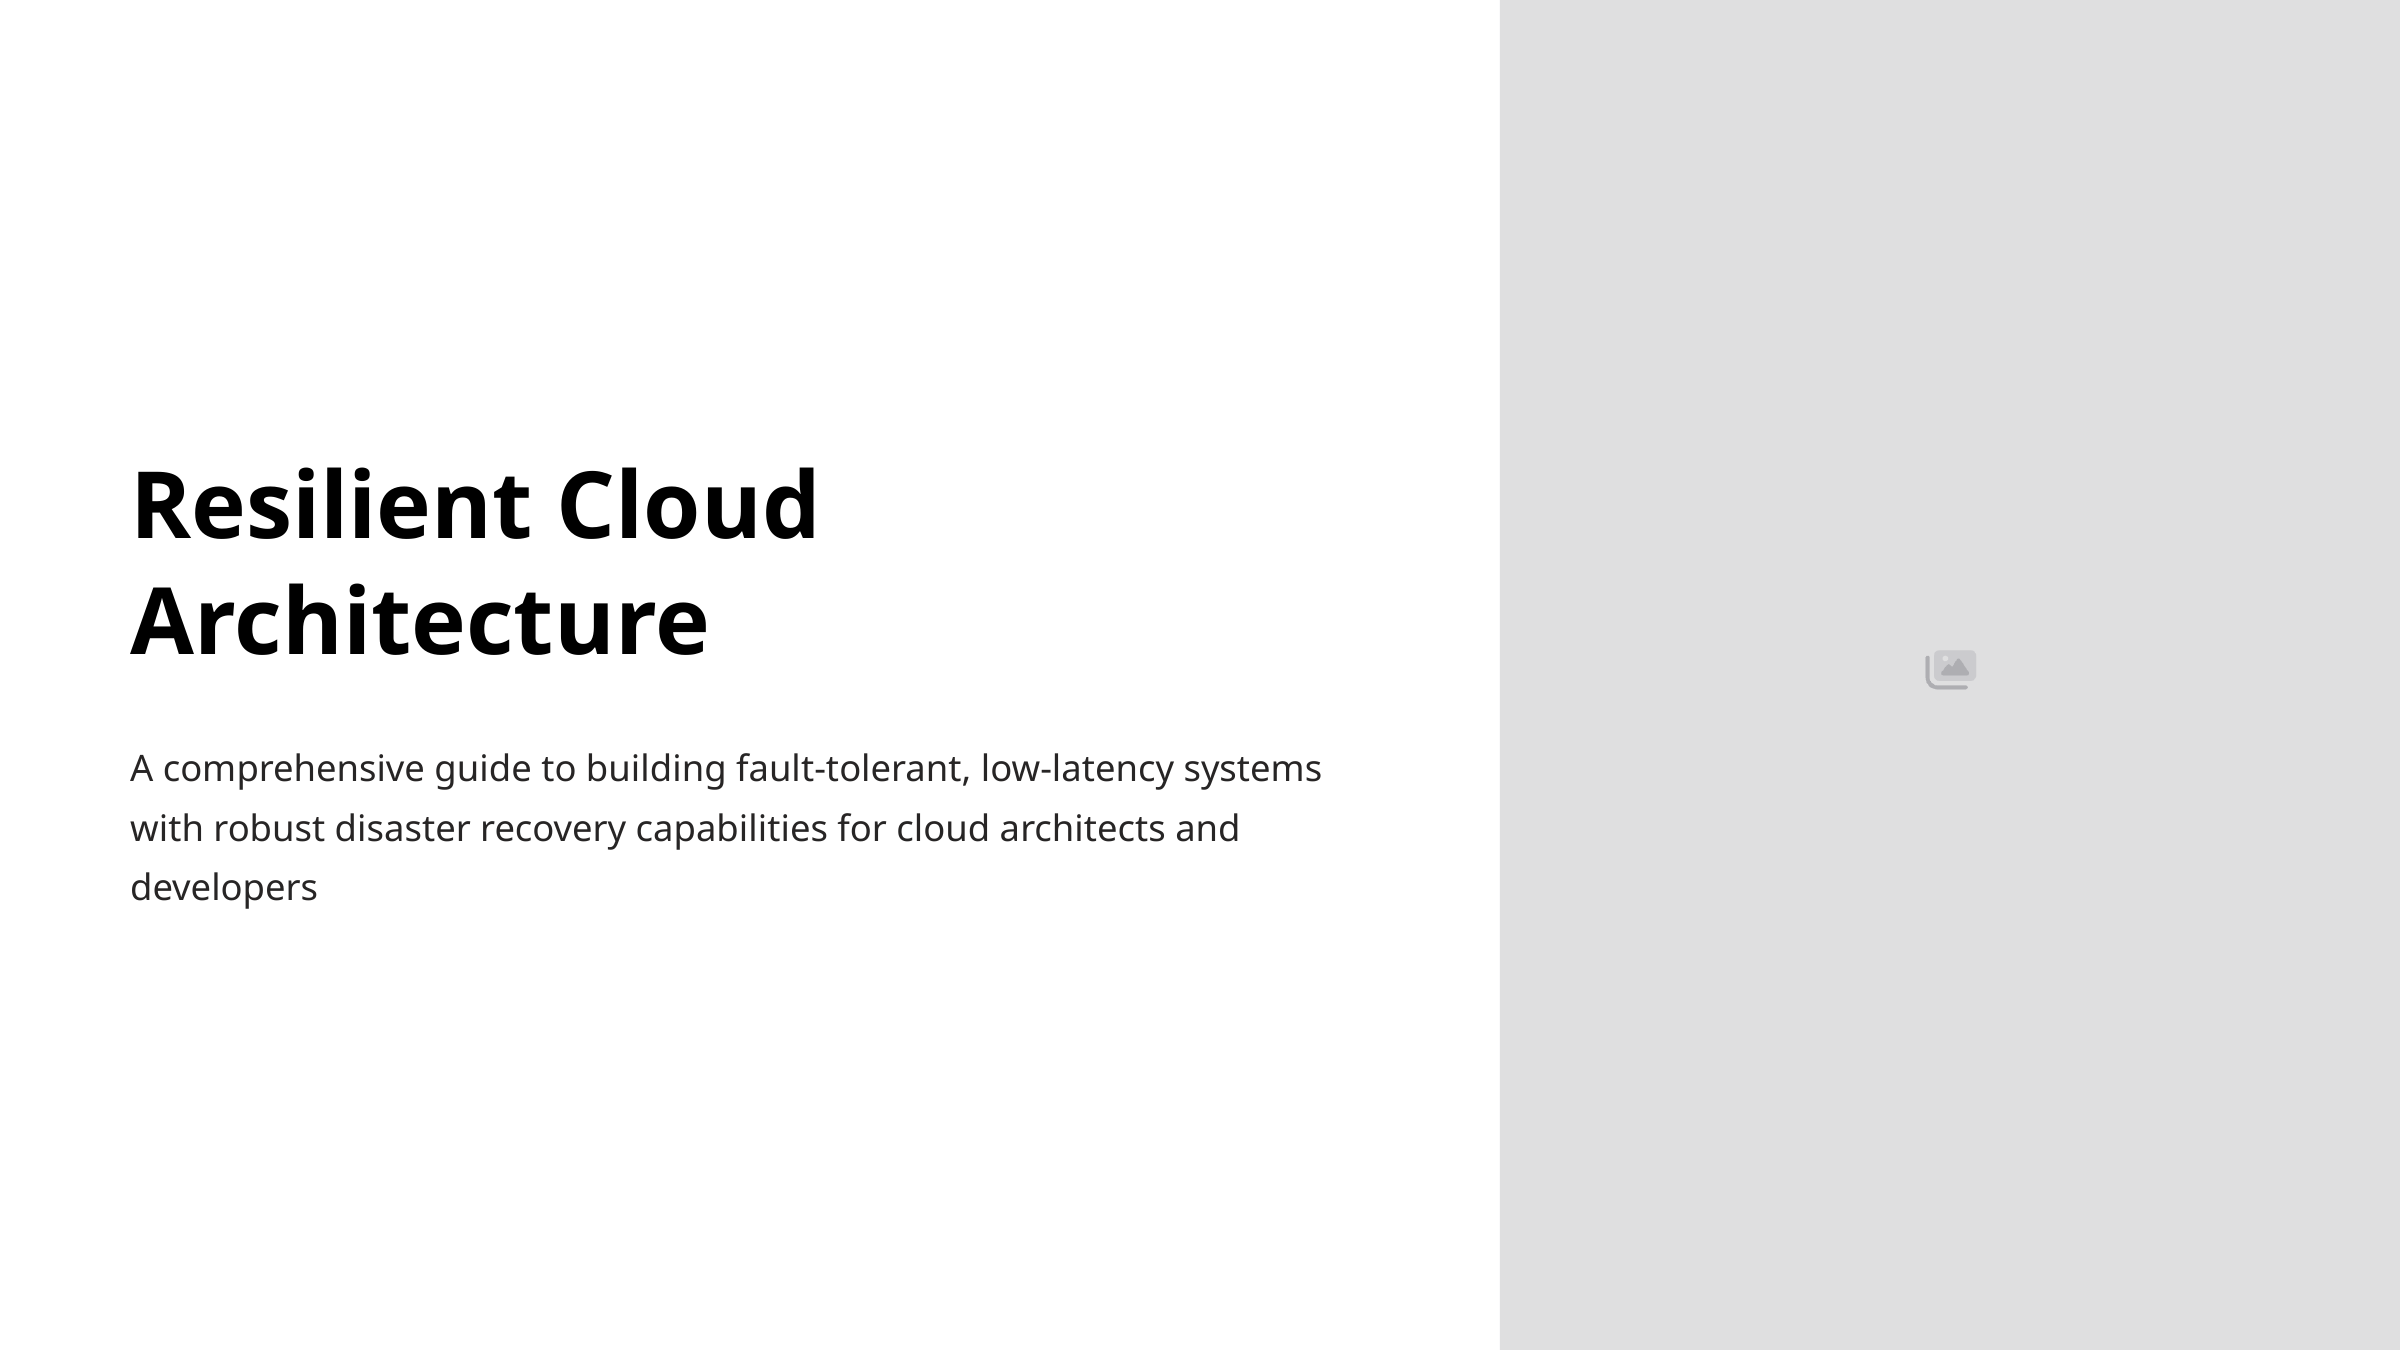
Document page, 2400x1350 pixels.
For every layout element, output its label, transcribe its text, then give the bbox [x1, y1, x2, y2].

picture [1499, 0, 2400, 1350]
text_box A comprehensive guide to building fault-tolerant, low-latency systems with robust disaster recovery capabilities for cloud architects and developers [130, 729, 1370, 909]
text_box Resilient Cloud Architecture [130, 441, 1370, 674]
